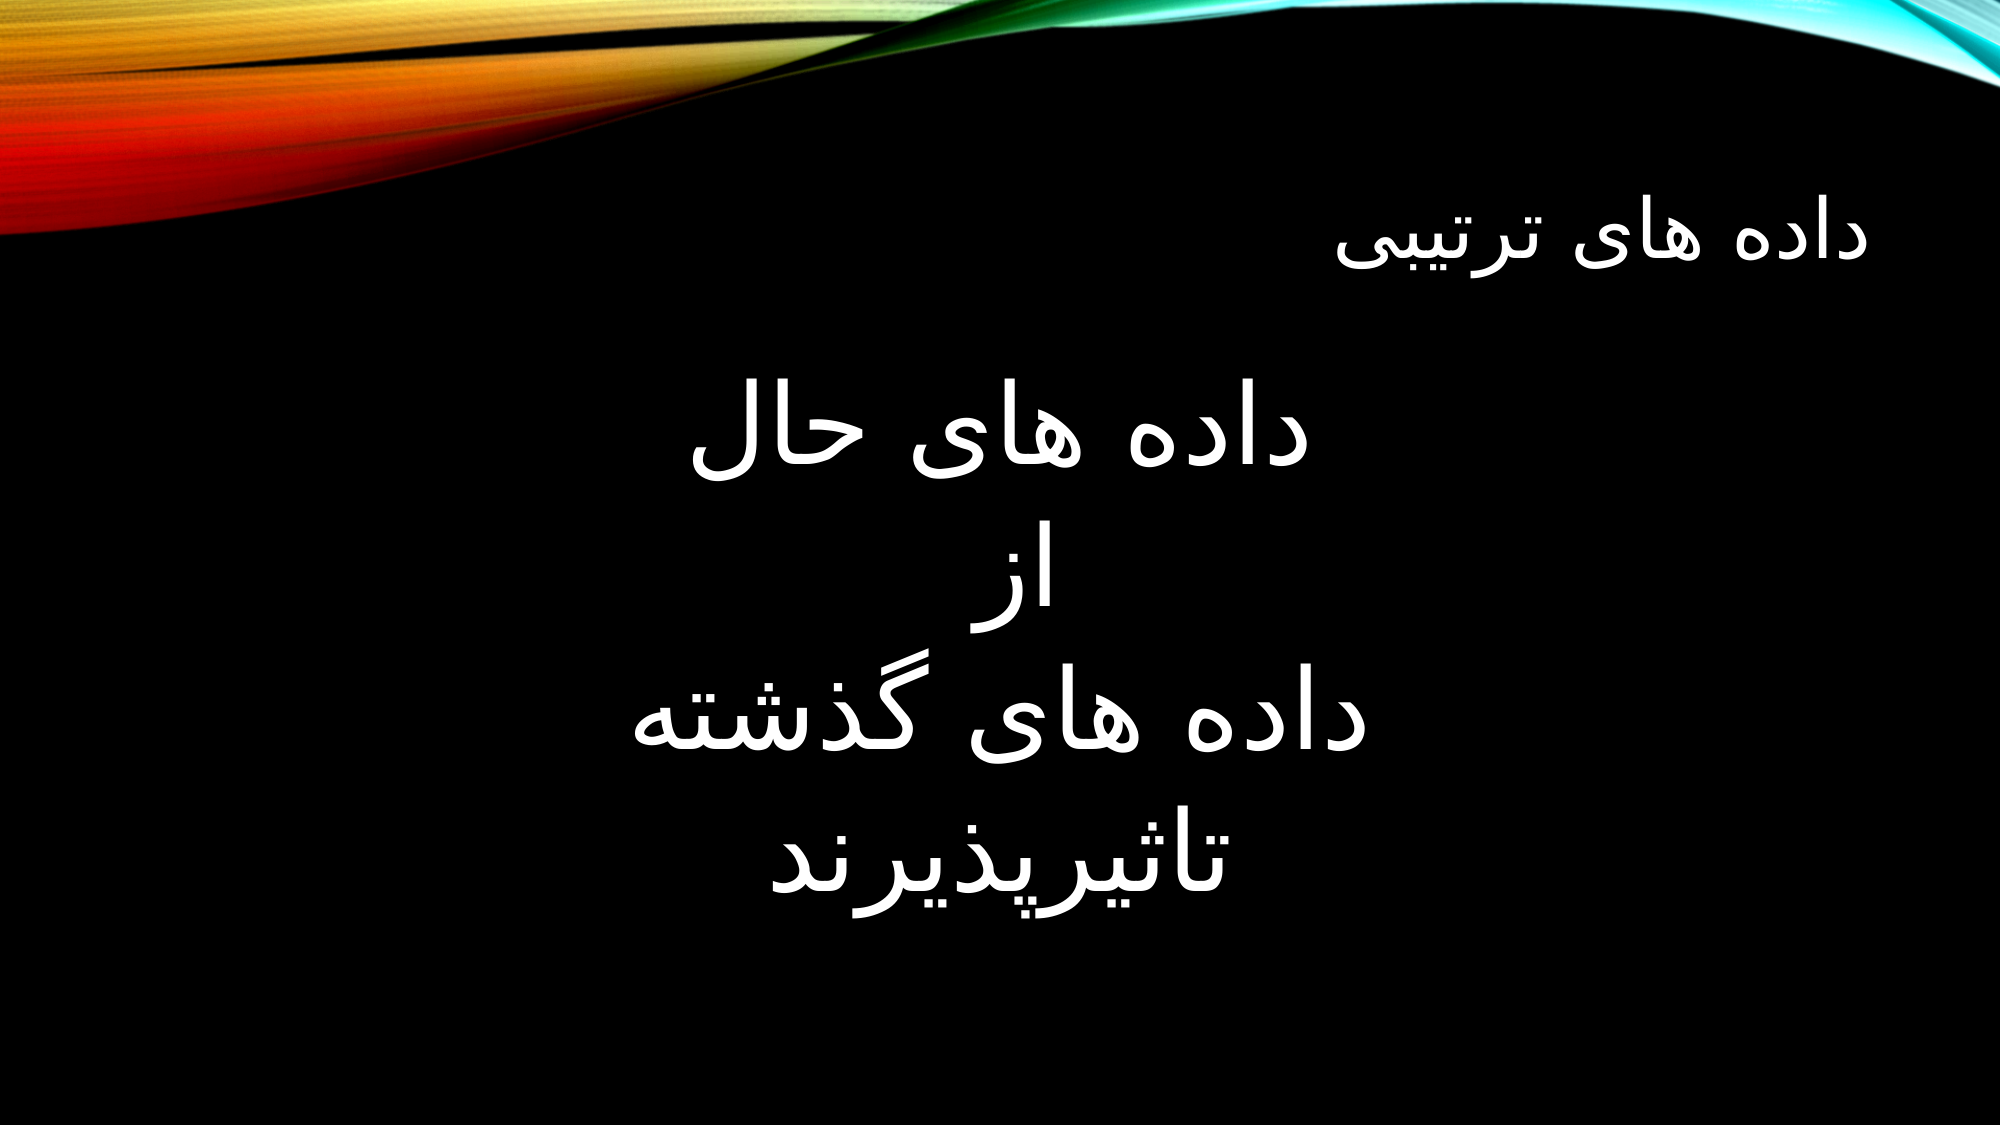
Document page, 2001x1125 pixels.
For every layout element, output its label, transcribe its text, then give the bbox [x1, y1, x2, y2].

picture [0, 0, 2000, 237]
list داده های حال از داده های گذشته تاثیرپذیرند [112, 360, 1888, 1021]
title داده های ترتیبی [66, 125, 1888, 338]
